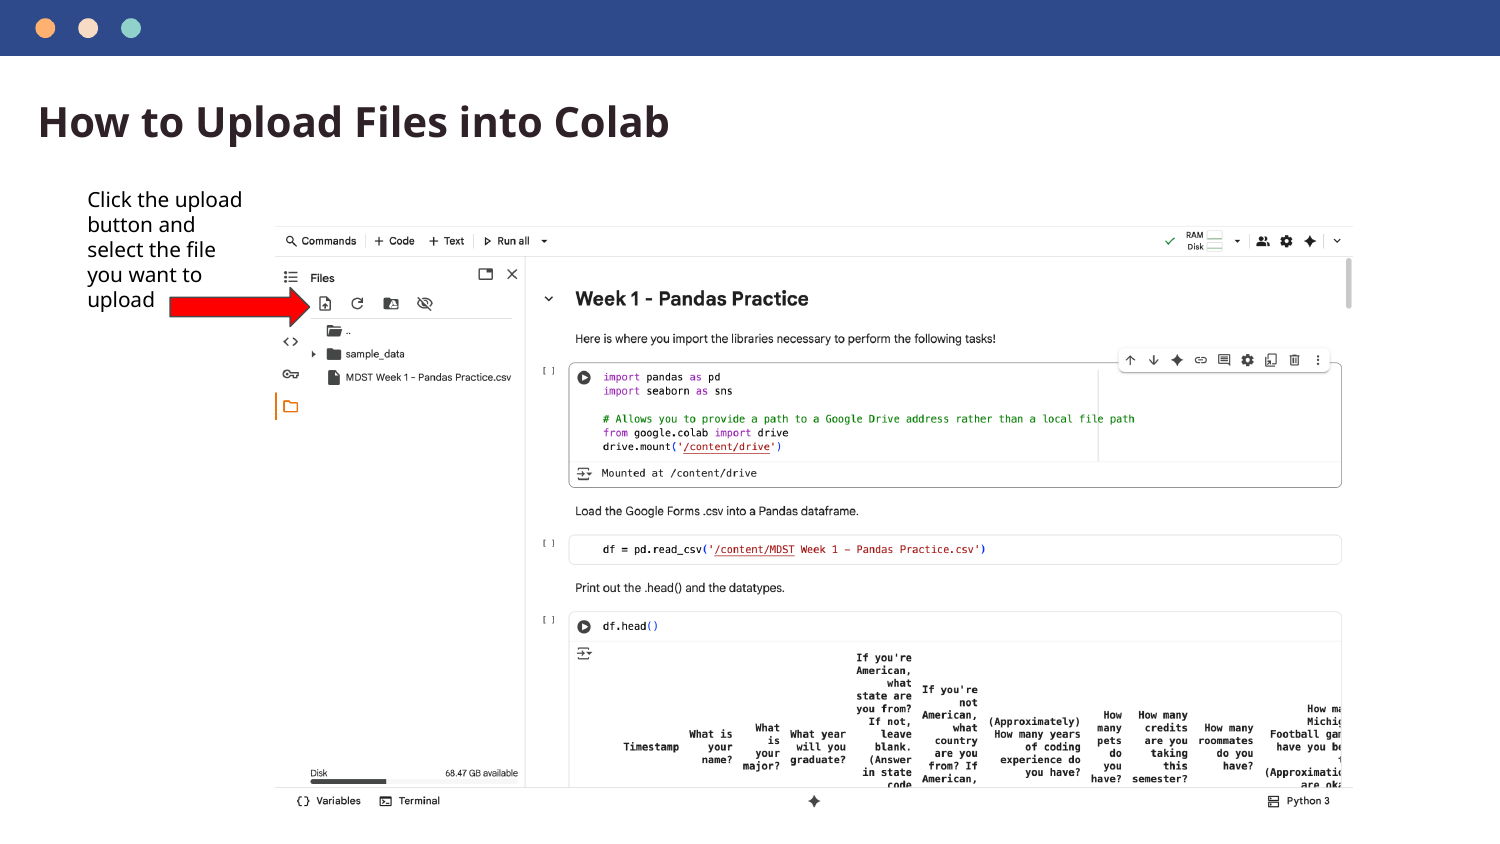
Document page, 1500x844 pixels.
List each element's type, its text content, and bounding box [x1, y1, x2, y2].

text_box How to Upload Files into Colab [22, 81, 848, 155]
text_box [0, 0, 1500, 57]
picture [274, 224, 1353, 815]
text_box Click the upload button and select the file you want to upload [72, 171, 265, 288]
text_box [170, 297, 269, 317]
